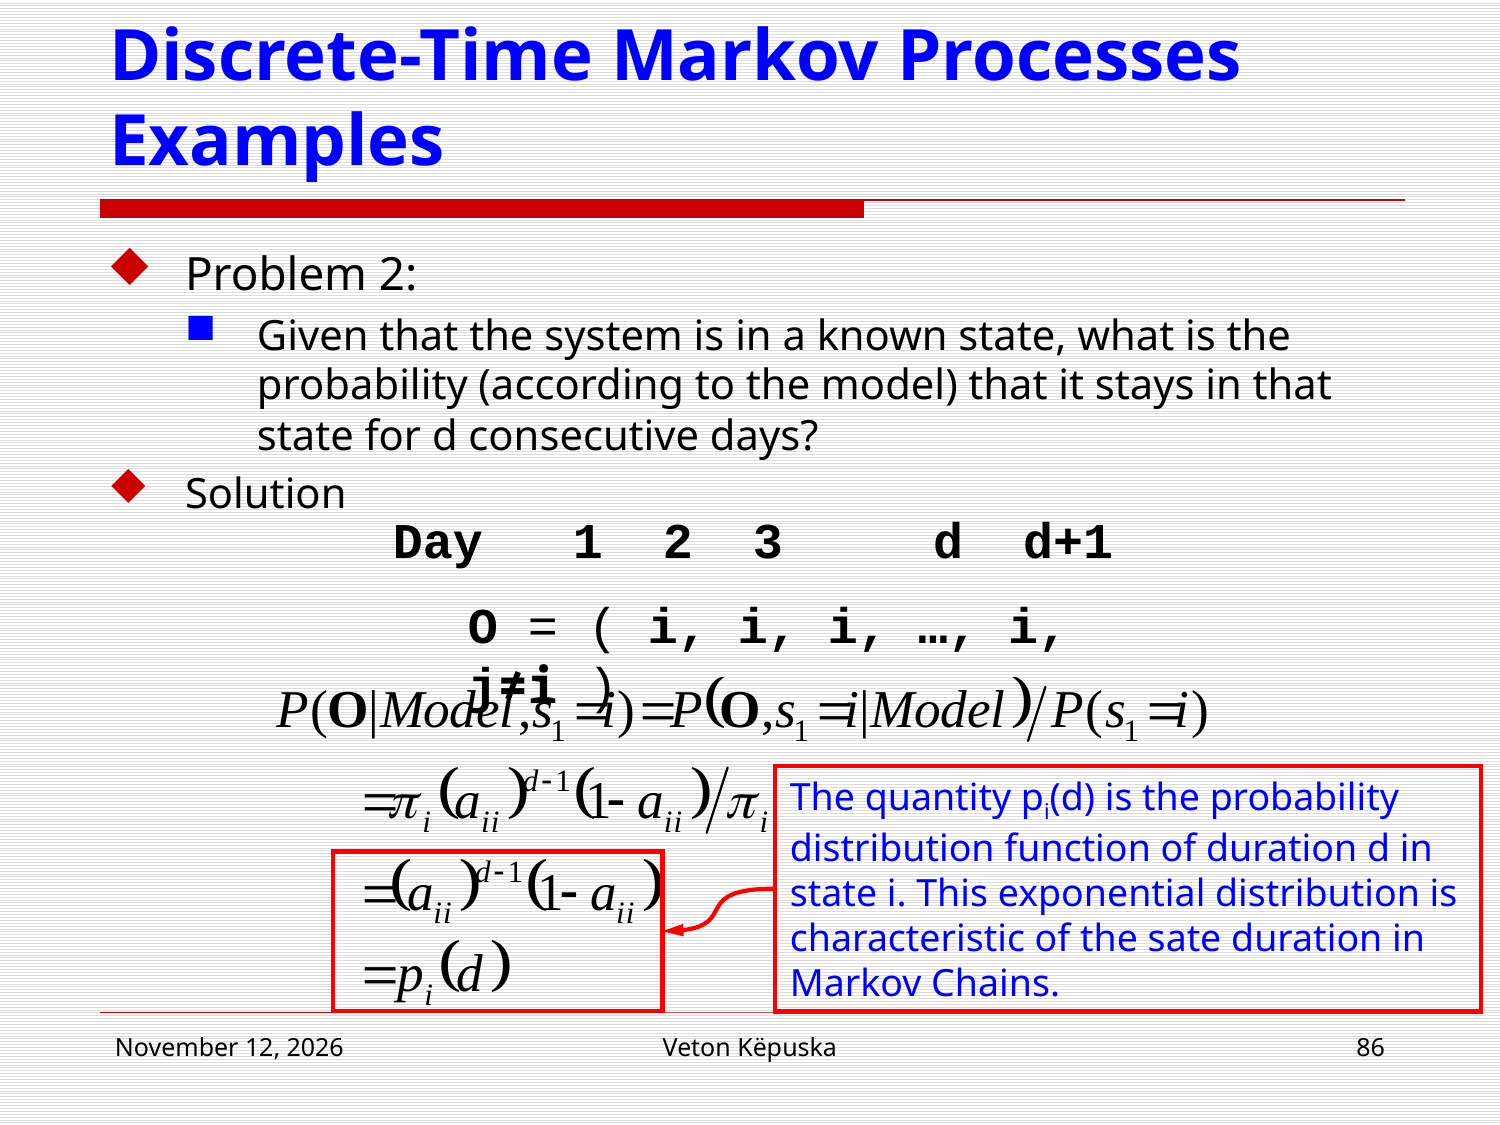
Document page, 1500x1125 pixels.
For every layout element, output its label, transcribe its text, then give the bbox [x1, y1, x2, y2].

list Problem 2: Given that the system is in a known state, what is the probability (according to the model) that it stays in that state for d consecutive days? Solution [92, 237, 1406, 988]
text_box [662, 888, 776, 932]
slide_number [99, 1024, 426, 1103]
footer Veton Këpuska [512, 1024, 988, 1103]
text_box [266, 677, 1216, 1015]
title Discrete-Time Markov Processes Examples [93, 49, 1407, 188]
text_box Day 1 2 3 d d+1 O = ( i, i, i, …, i, j≠i ) [303, 500, 1258, 764]
text_box The quantity pi(d) is the probability distribution function of duration d in state i. This exponential distribution is characteristic of the sate duration in Markov Chains. [1220, 765, 1481, 1012]
slide_number 86 [1074, 1024, 1401, 1103]
